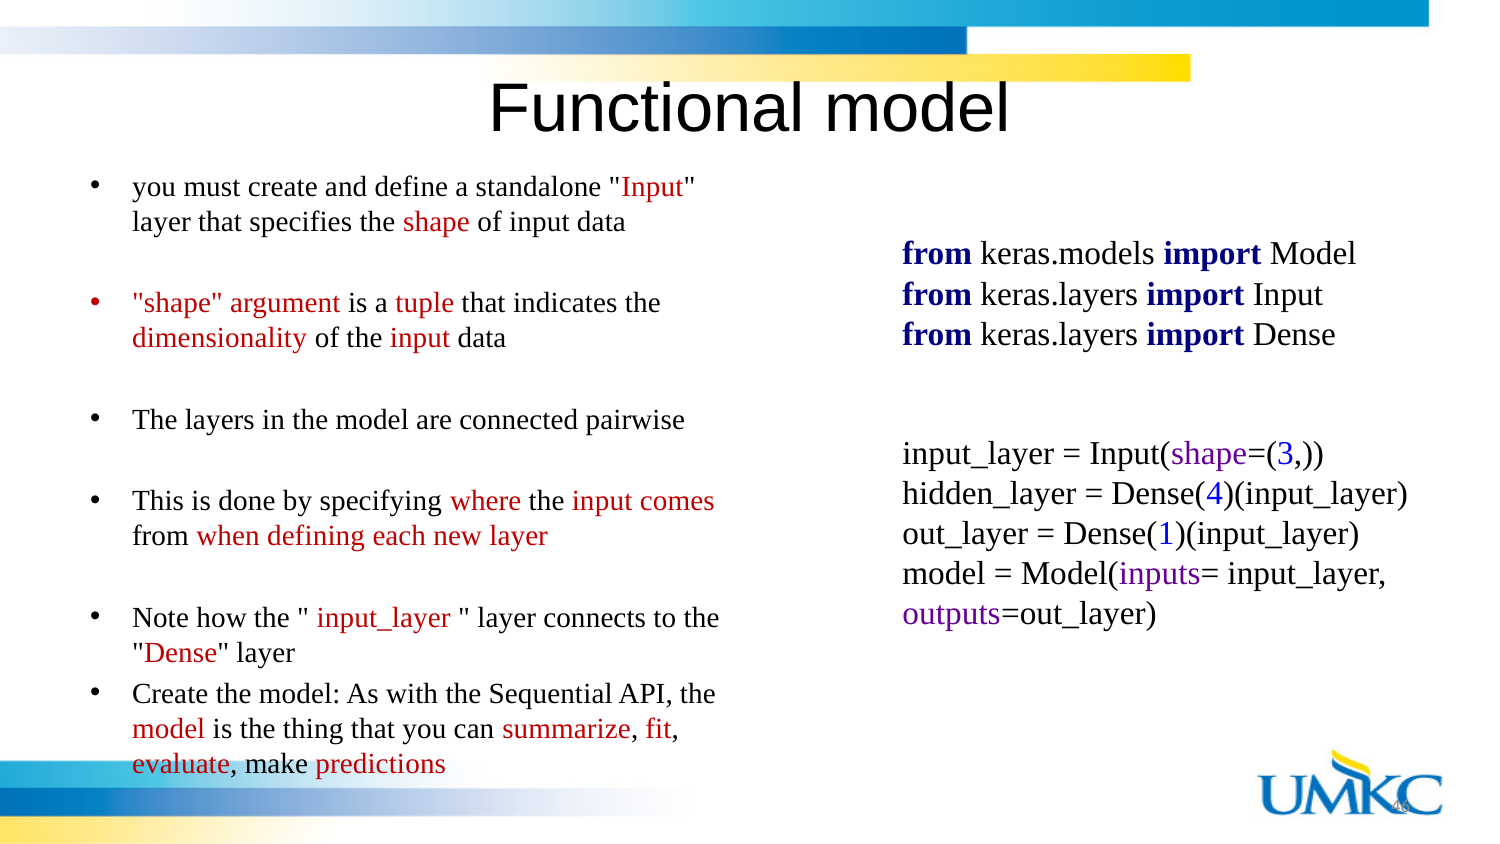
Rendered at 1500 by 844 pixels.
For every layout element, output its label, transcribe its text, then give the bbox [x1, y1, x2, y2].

slide_number 46 [1074, 782, 1425, 827]
list you must create and define a standalone "Input" layer that specifies the shape of input data "shape" argument is a tuple that indicates the dimensionality of the input data The layers in the model are connected pairwise This is done by specifying where the input comes from when defining each new layer Note how the " input_layer " layer connects to the "Dense" layer Create the model: As with the Sequential API, the model is the thing that you can summarize, fit, evaluate, make predictions [75, 159, 738, 827]
title Functional model [75, 33, 1425, 175]
picture [0, 0, 1500, 844]
text_box from keras.models import Model from keras.layers import Input from keras.layers import Dense input_layer = Input(shape=(3,)) hidden_layer = Dense(4)(input_layer) out_layer = Dense(1)(input_layer) model = Model(inputs= input_layer, outputs=out_layer) [887, 224, 1450, 639]
